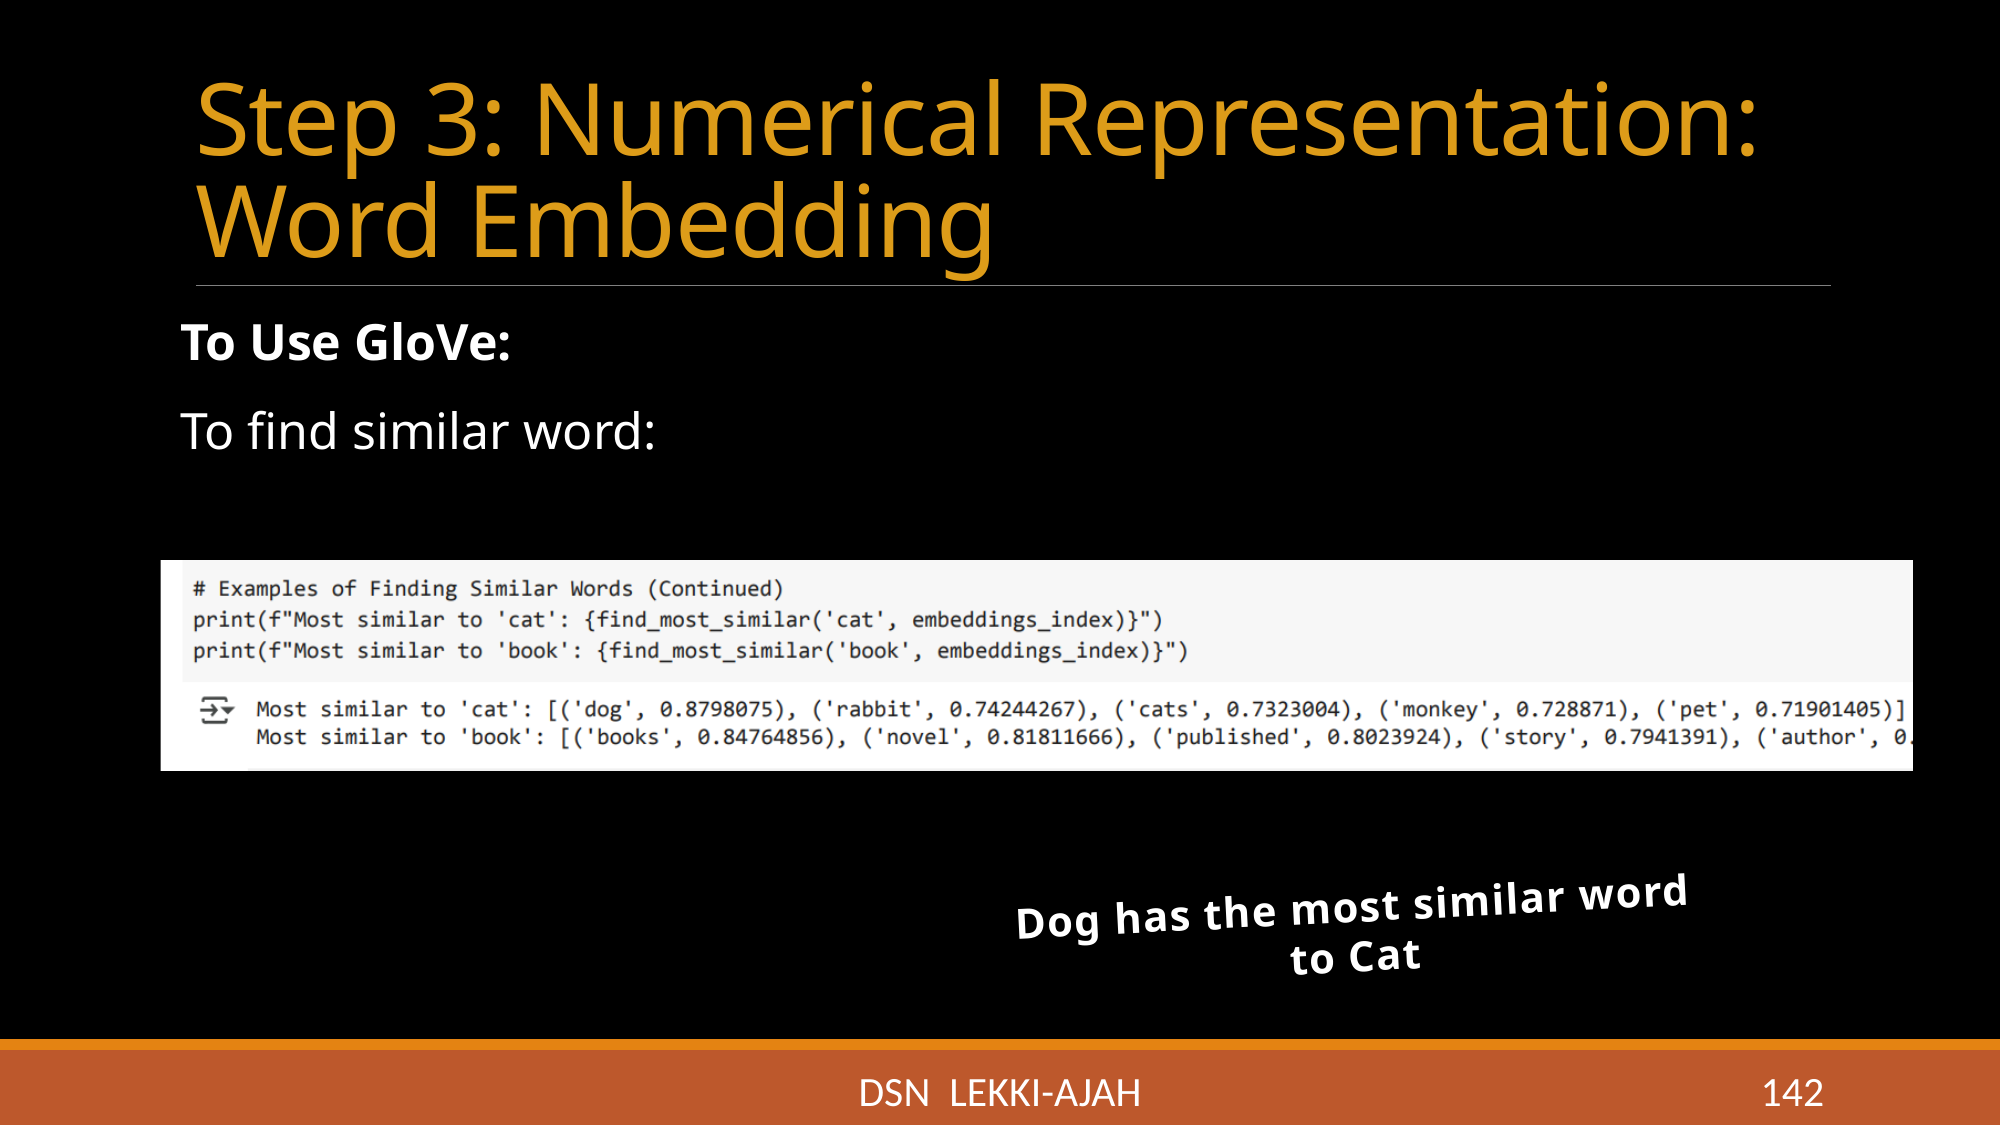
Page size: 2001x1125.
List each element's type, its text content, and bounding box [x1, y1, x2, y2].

title Step 3: Numerical Representation: Word Embedding [180, 47, 1830, 285]
slide_number 142 [1624, 1059, 1840, 1120]
text_box Dog has the most similar word to Cat [981, 853, 1727, 1007]
picture [160, 560, 1914, 772]
text_box [277, 919, 933, 1054]
list To Use GloVe: To find similar word: [180, 302, 1891, 558]
list To Use GloVe: To find similar word: [180, 781, 1891, 1054]
footer DSN LEKKI-AJAH [604, 1059, 1396, 1120]
